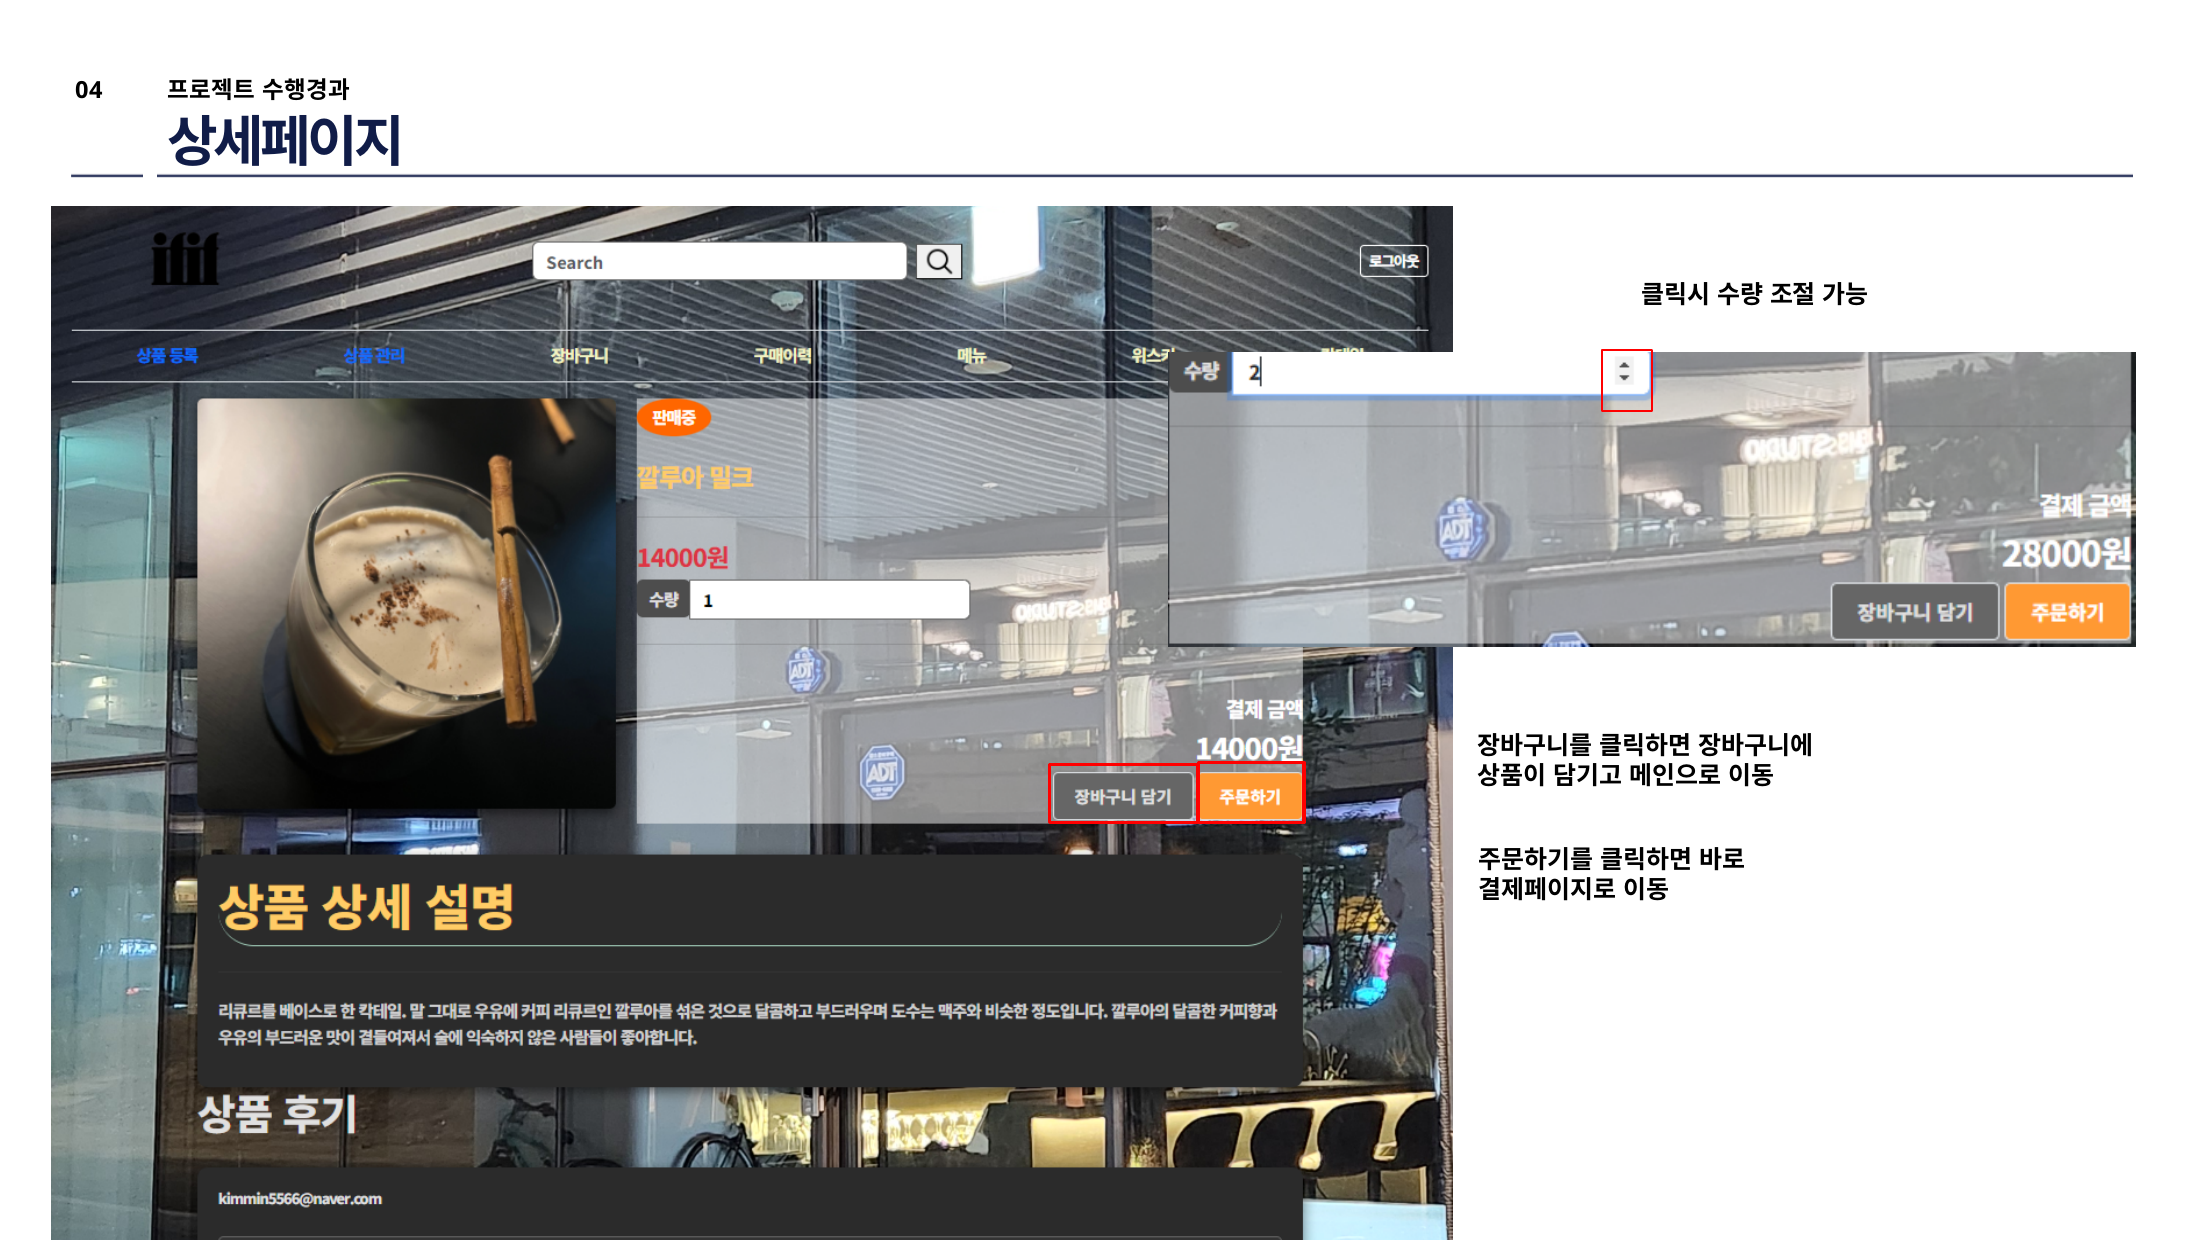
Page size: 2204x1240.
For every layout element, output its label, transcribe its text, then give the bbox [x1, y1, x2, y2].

text_box 프로젝트 수행경과 [164, 71, 515, 103]
text_box 장바구니를 클릭하면 장바구니에 상품이 담기고 메인으로 이동 [1462, 722, 1863, 797]
text_box 주문하기를 클릭하면 바로 결제페이지로 이동 [1463, 835, 1864, 911]
picture [1011, 173, 2133, 178]
title 상세페이지 [164, 103, 1011, 205]
picture [71, 173, 143, 178]
text_box 04 [72, 71, 111, 103]
text_box 클릭시 수량 조절 가능 [1626, 271, 2002, 317]
picture [51, 206, 2136, 1240]
